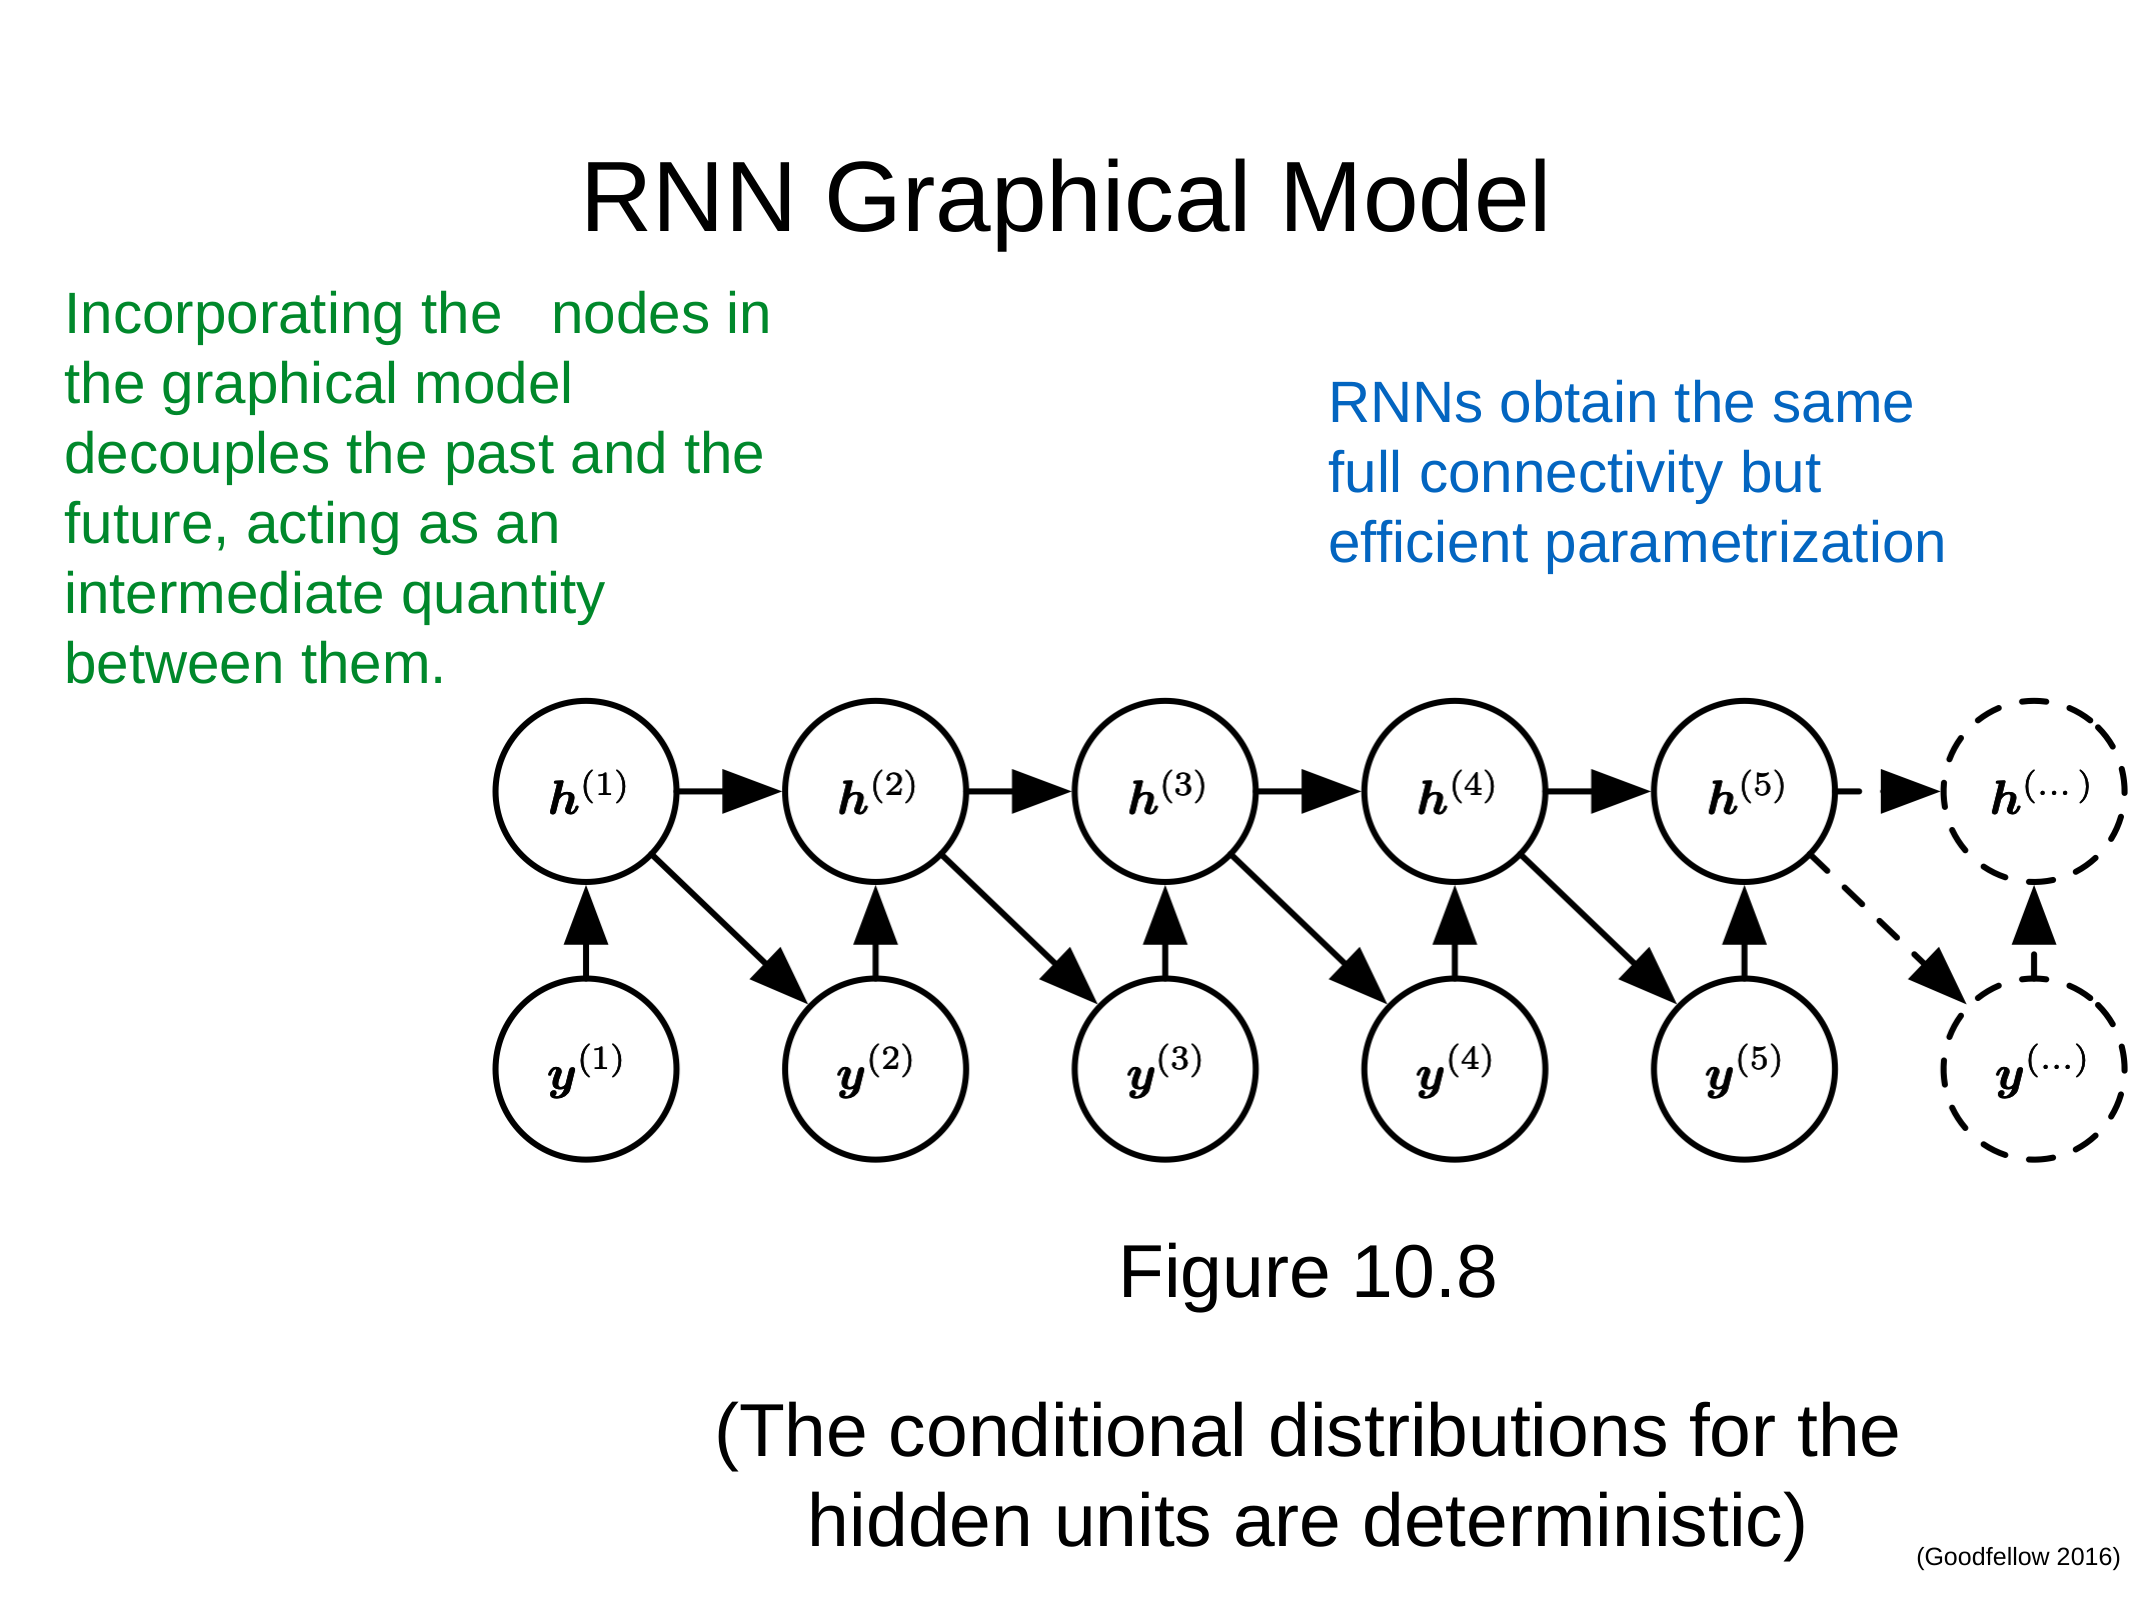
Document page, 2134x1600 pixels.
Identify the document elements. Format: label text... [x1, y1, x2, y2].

title RNN Graphical Model [155, 72, 1978, 311]
text_box (The conditional distributions for the hidden units are deterministic) [637, 1373, 1980, 1570]
picture [483, 690, 2134, 1169]
text_box RNNs obtain the same full connectivity but efficient parametrization [1313, 356, 1994, 582]
text_box Figure 10.8 [1110, 1213, 1507, 1321]
